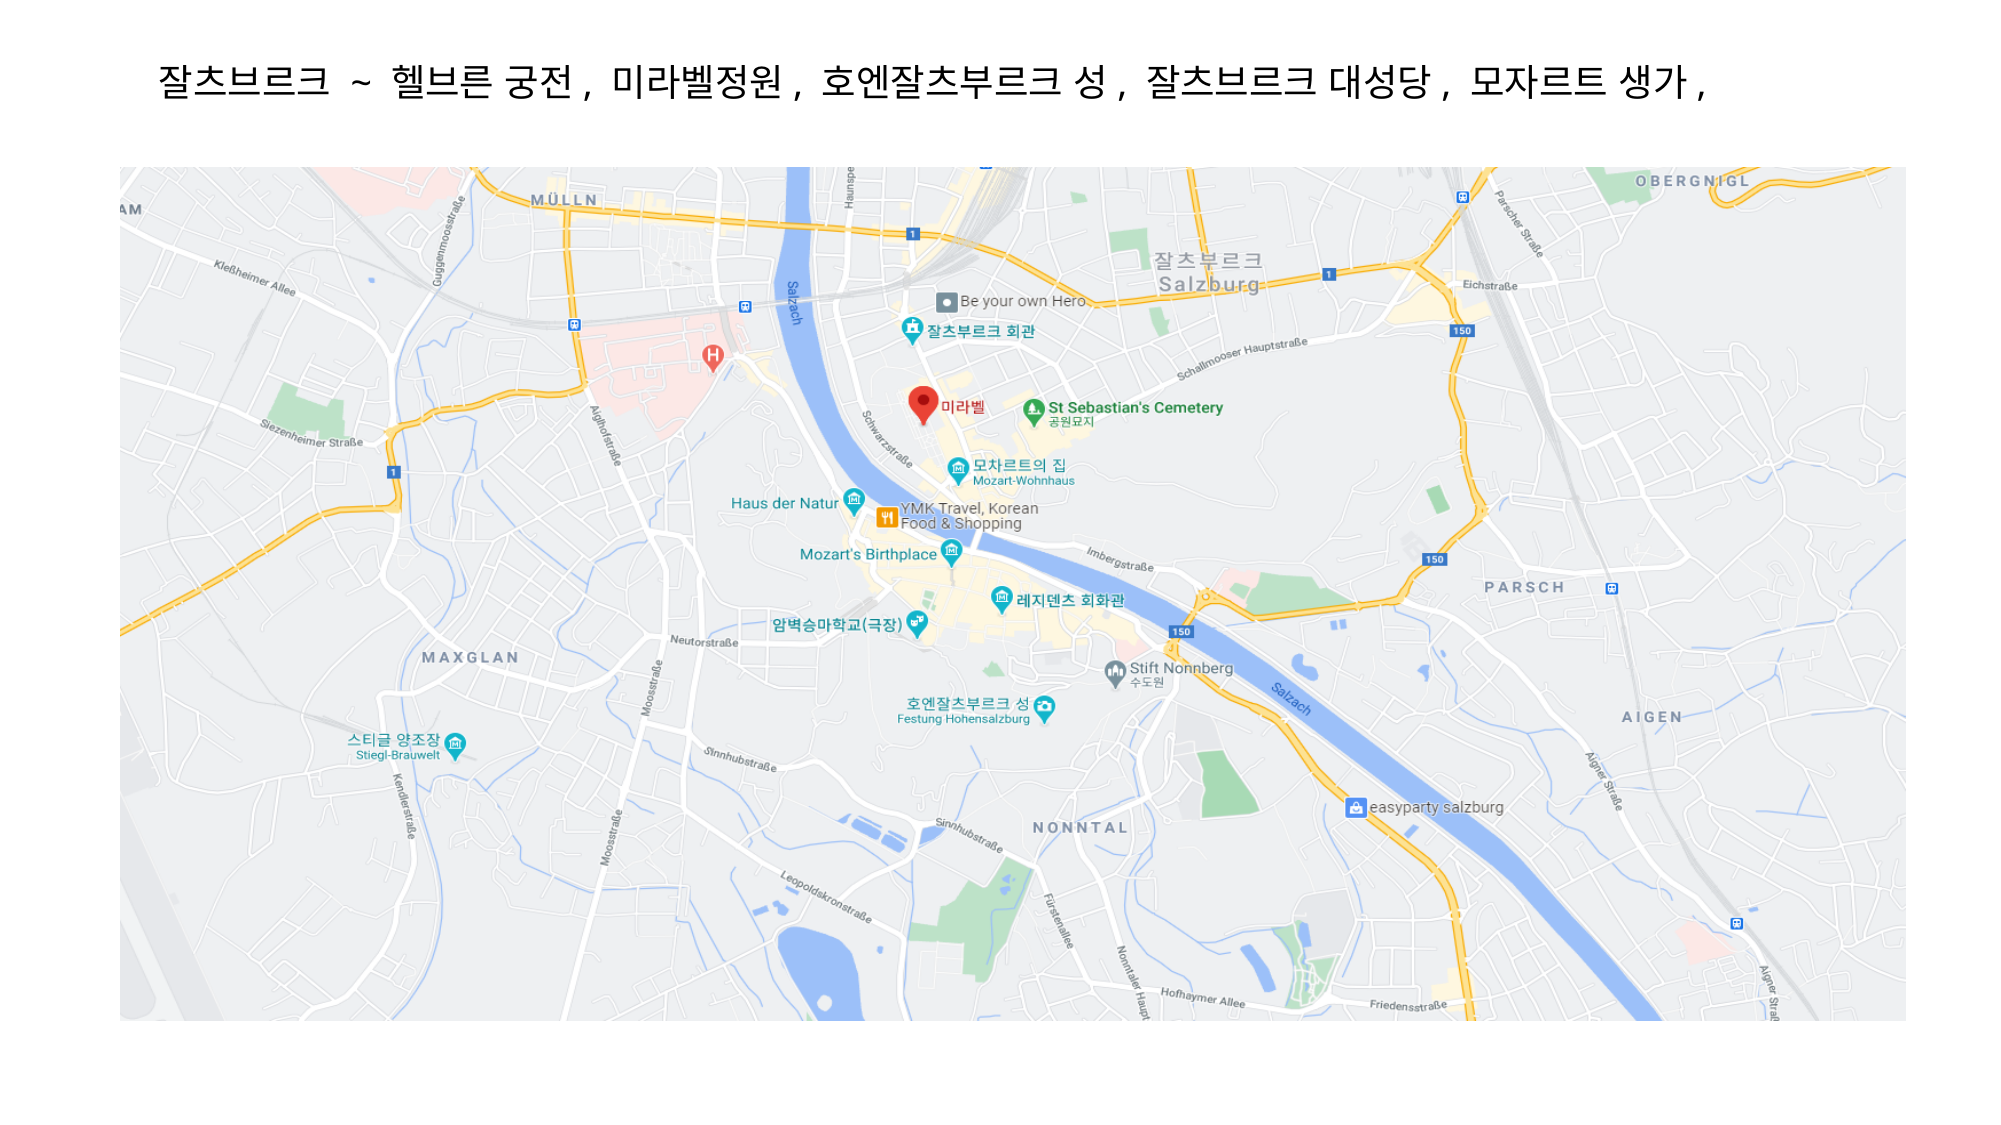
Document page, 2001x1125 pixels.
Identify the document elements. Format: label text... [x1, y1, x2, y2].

text_box 잘츠브르크 ~ 헬브른 궁전, 미라벨정원, 호엔잘츠부르크 성, 잘츠브르크 대성당, 모자르트 생가, [143, 51, 1722, 112]
picture [119, 167, 1906, 1021]
